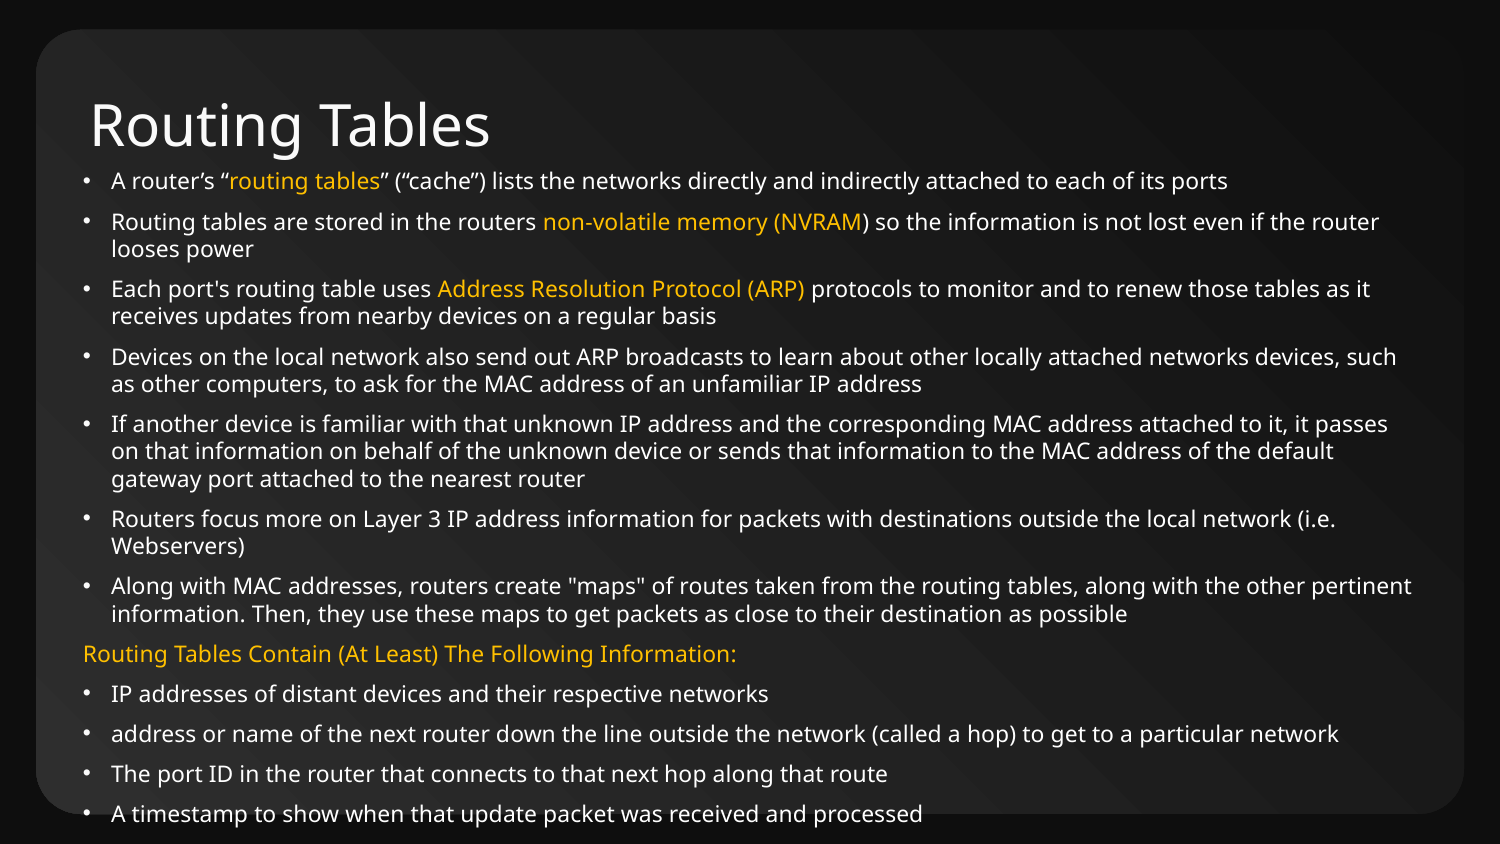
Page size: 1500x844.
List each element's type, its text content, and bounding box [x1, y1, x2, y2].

text_box A router’s “routing tables” (“cache”) lists the networks directly and indirectly attached to each of its ports Routing tables are stored in the routers non-volatile memory (NVRAM) so the information is not lost even if the router looses power Each port's routing table uses Address Resolution Protocol (ARP) protocols to monitor and to renew those tables as it receives updates from nearby devices on a regular basis Devices on the local network also send out ARP broadcasts to learn about other locally attached networks devices, such as other computers, to ask for the MAC address of an unfamiliar IP address If another device is familiar with that unknown IP address and the corresponding MAC address attached to it, it passes on that information on behalf of the unknown device or sends that information to the MAC address of the default gateway port attached to the nearest router Routers focus more on Layer 3 IP address information for packets with destinations outside the local network (i.e. Webservers) Along with MAC addresses, routers create "maps" of routes taken from the routing tables, along with the other pertinent information. Then, they use these maps to get packets as close to their destination as possible Routing Tables Contain (At Least) The Following Information: IP addresses of distant devices and their respective networks address or name of the next router down the line outside the network (called a hop) to get to a particular network The port ID in the router that connects to that next hop along that route A timestamp to show when that update packet was received and processed A metric to measure how long to or how far from the destination the packet is, such as the number of hops or routers along the way or time in milliseconds [44, 152, 1439, 755]
title Routing Tables [74, 72, 1426, 152]
